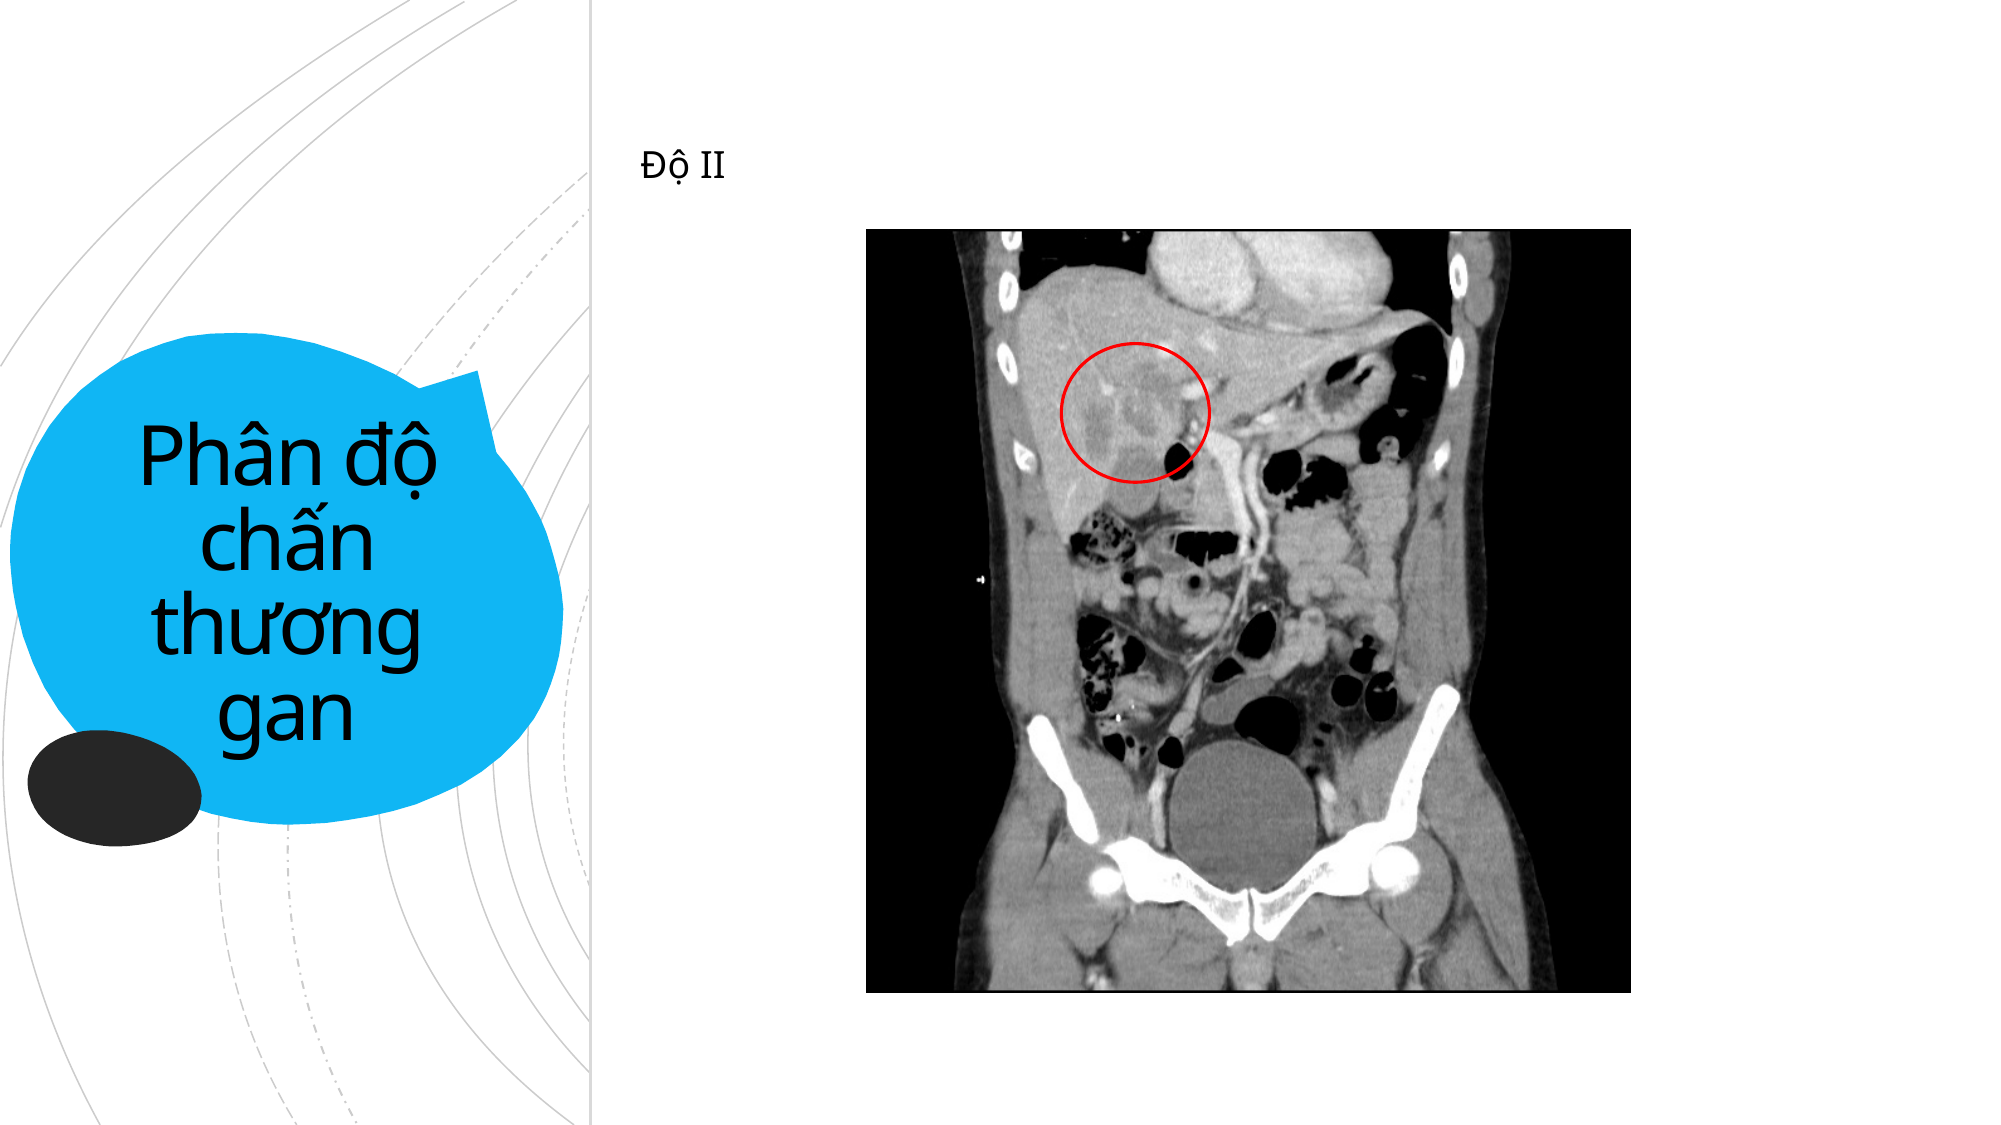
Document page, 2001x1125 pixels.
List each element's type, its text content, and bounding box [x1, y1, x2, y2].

title Phân độ chấn thương gan [45, 385, 528, 789]
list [866, 228, 1631, 993]
list Độ II [625, 133, 1876, 209]
